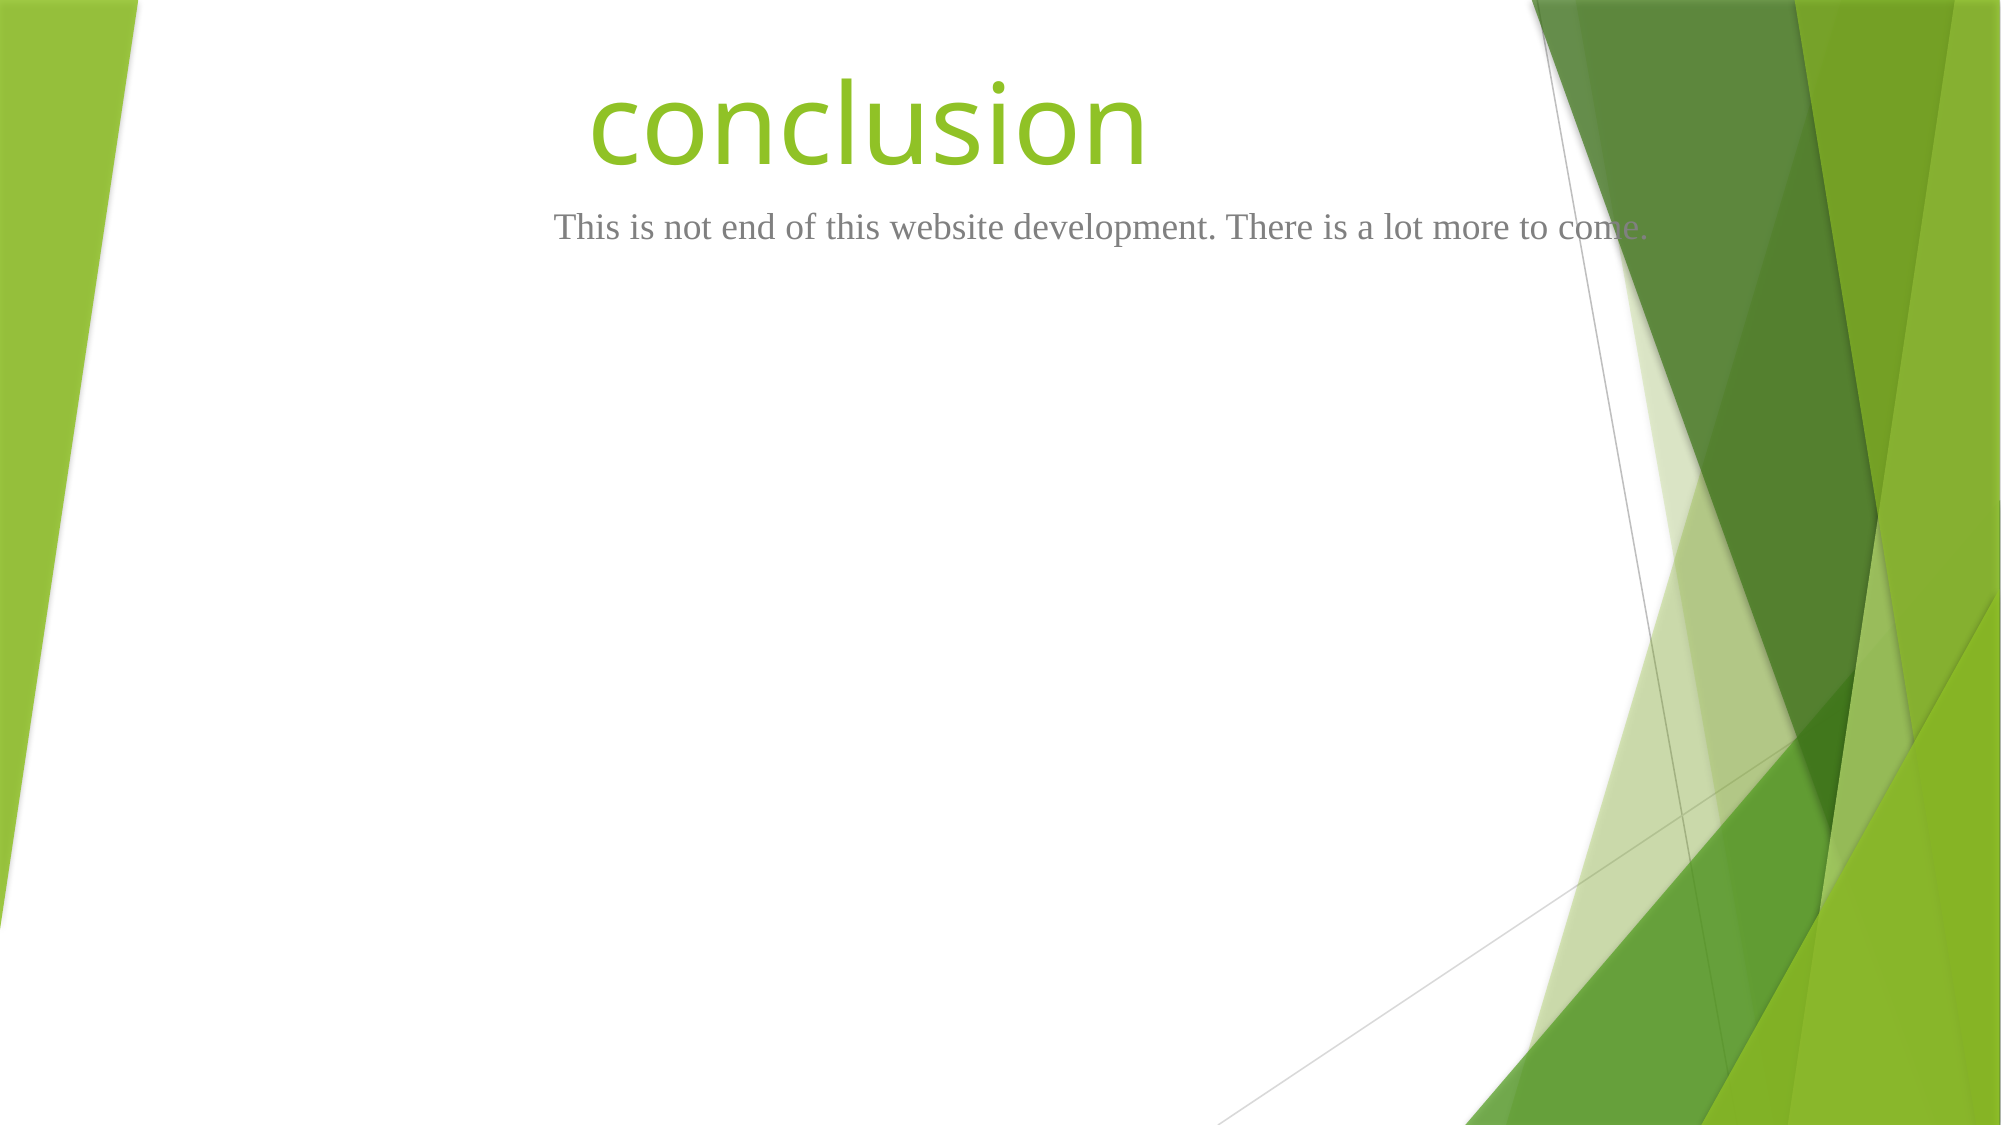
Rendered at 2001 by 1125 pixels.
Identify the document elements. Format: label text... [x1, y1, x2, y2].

title conclusion [572, 42, 1531, 194]
subtitle This is not end of this website development. There is a lot more to come. [192, 194, 1666, 373]
